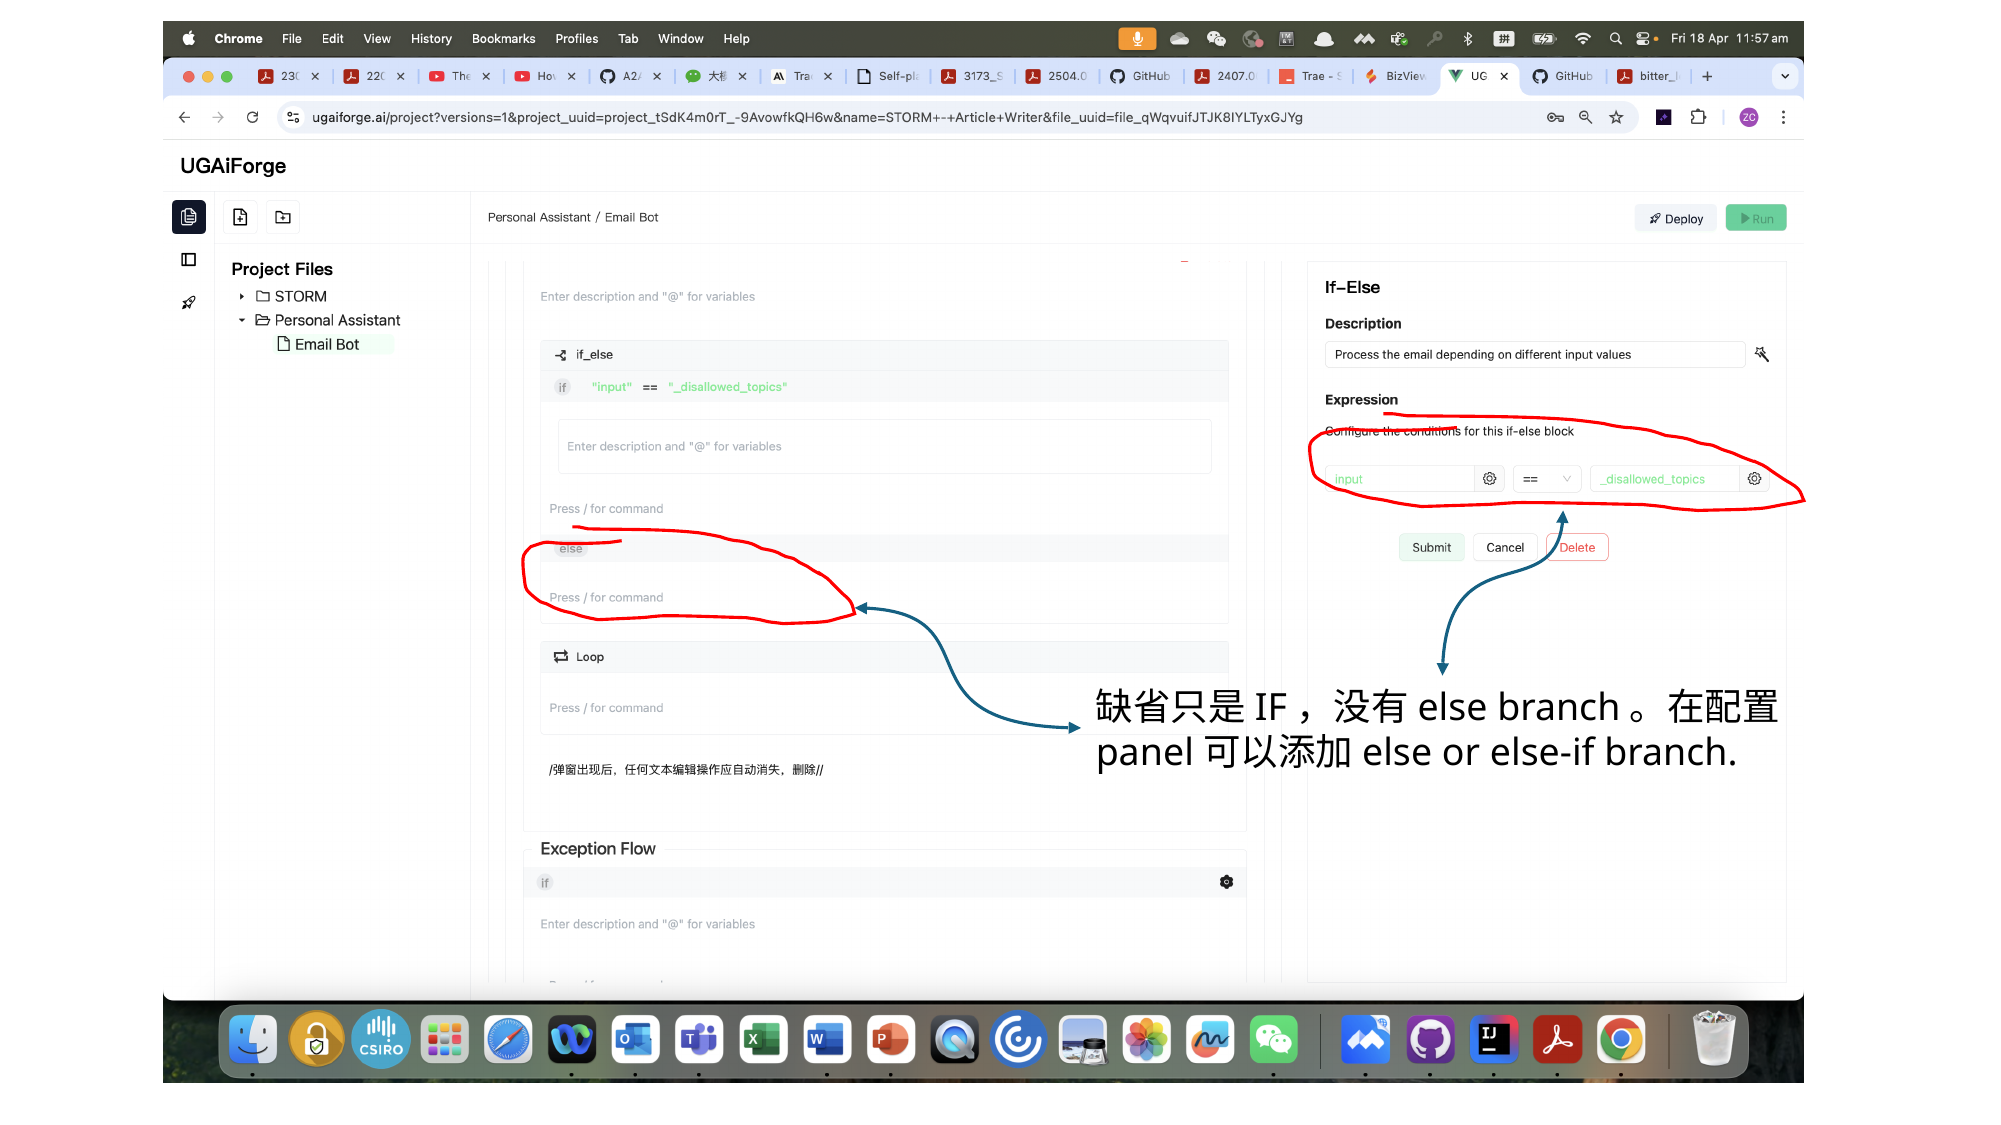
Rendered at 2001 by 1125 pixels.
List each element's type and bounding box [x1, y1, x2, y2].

picture [163, 21, 1805, 1083]
text_box [853, 607, 1082, 730]
text_box [1419, 532, 1586, 654]
